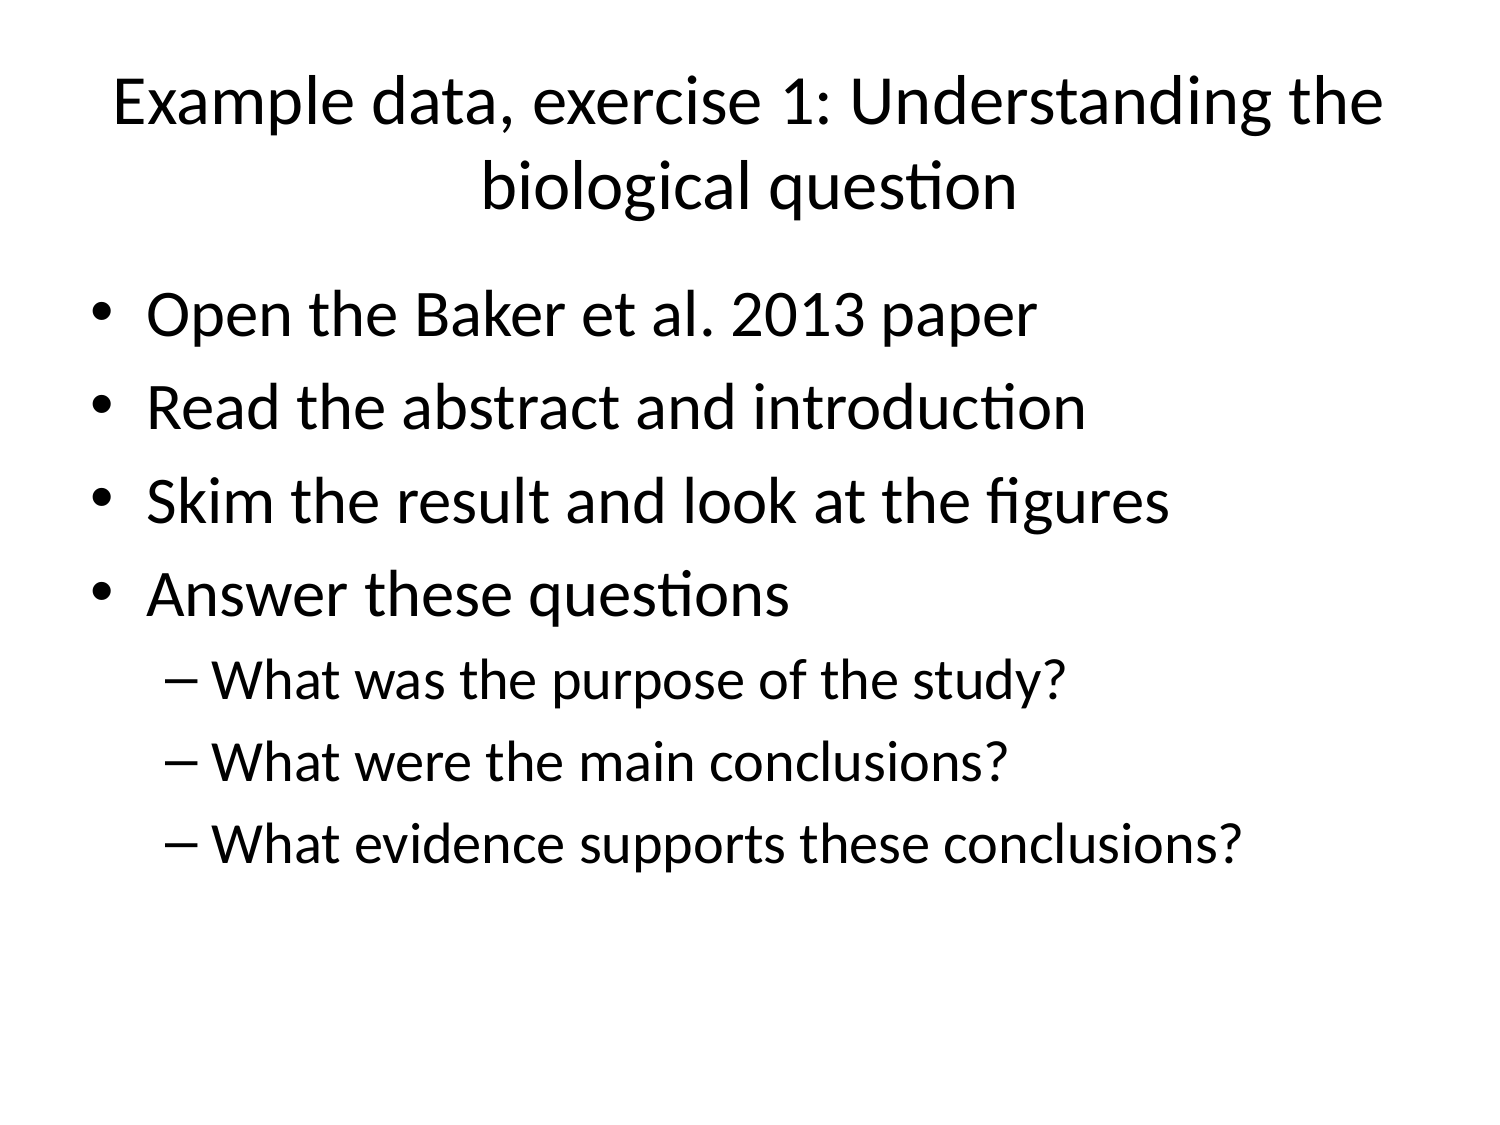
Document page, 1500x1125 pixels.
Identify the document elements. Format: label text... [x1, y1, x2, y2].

title Example data, exercise 1: Understanding the biological question [75, 45, 1425, 233]
list Open the Baker et al. 2013 paper Read the abstract and introduction Skim the result and look at the figures Answer these questions What was the purpose of the study? What were the main conclusions? What evidence supports these conclusions? [75, 262, 1425, 1005]
